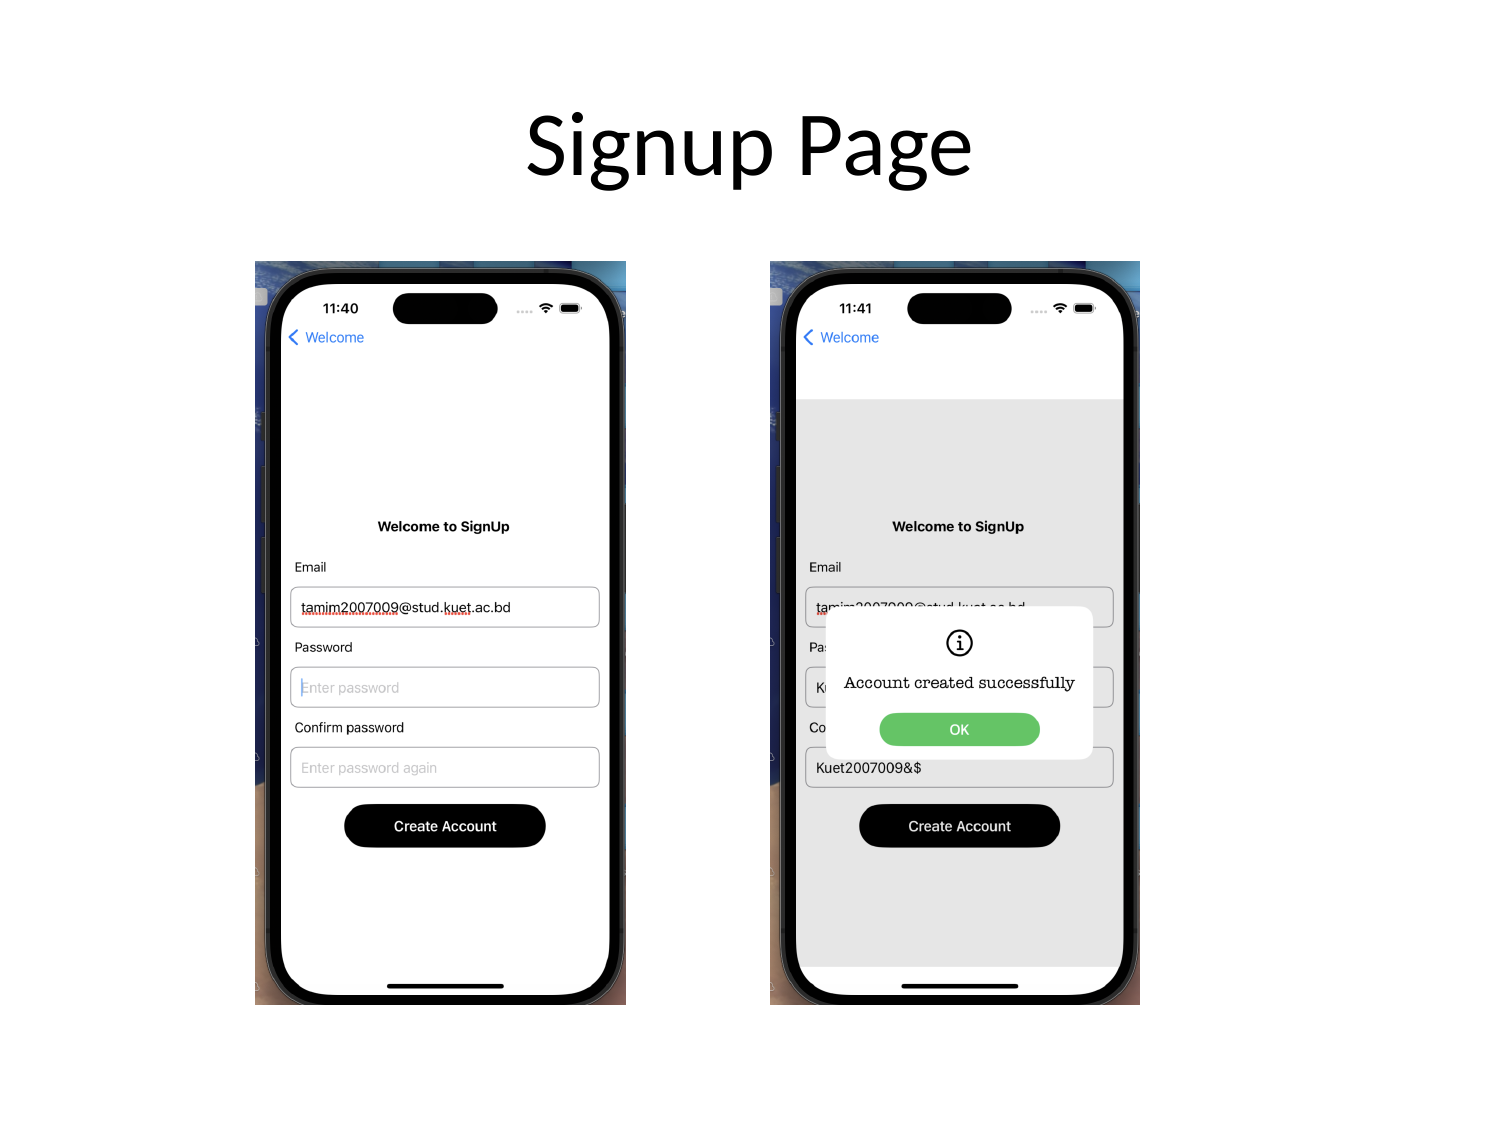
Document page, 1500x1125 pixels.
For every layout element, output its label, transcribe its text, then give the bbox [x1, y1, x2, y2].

title Signup Page [75, 45, 1425, 233]
picture [769, 261, 1141, 1005]
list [255, 261, 626, 1005]
